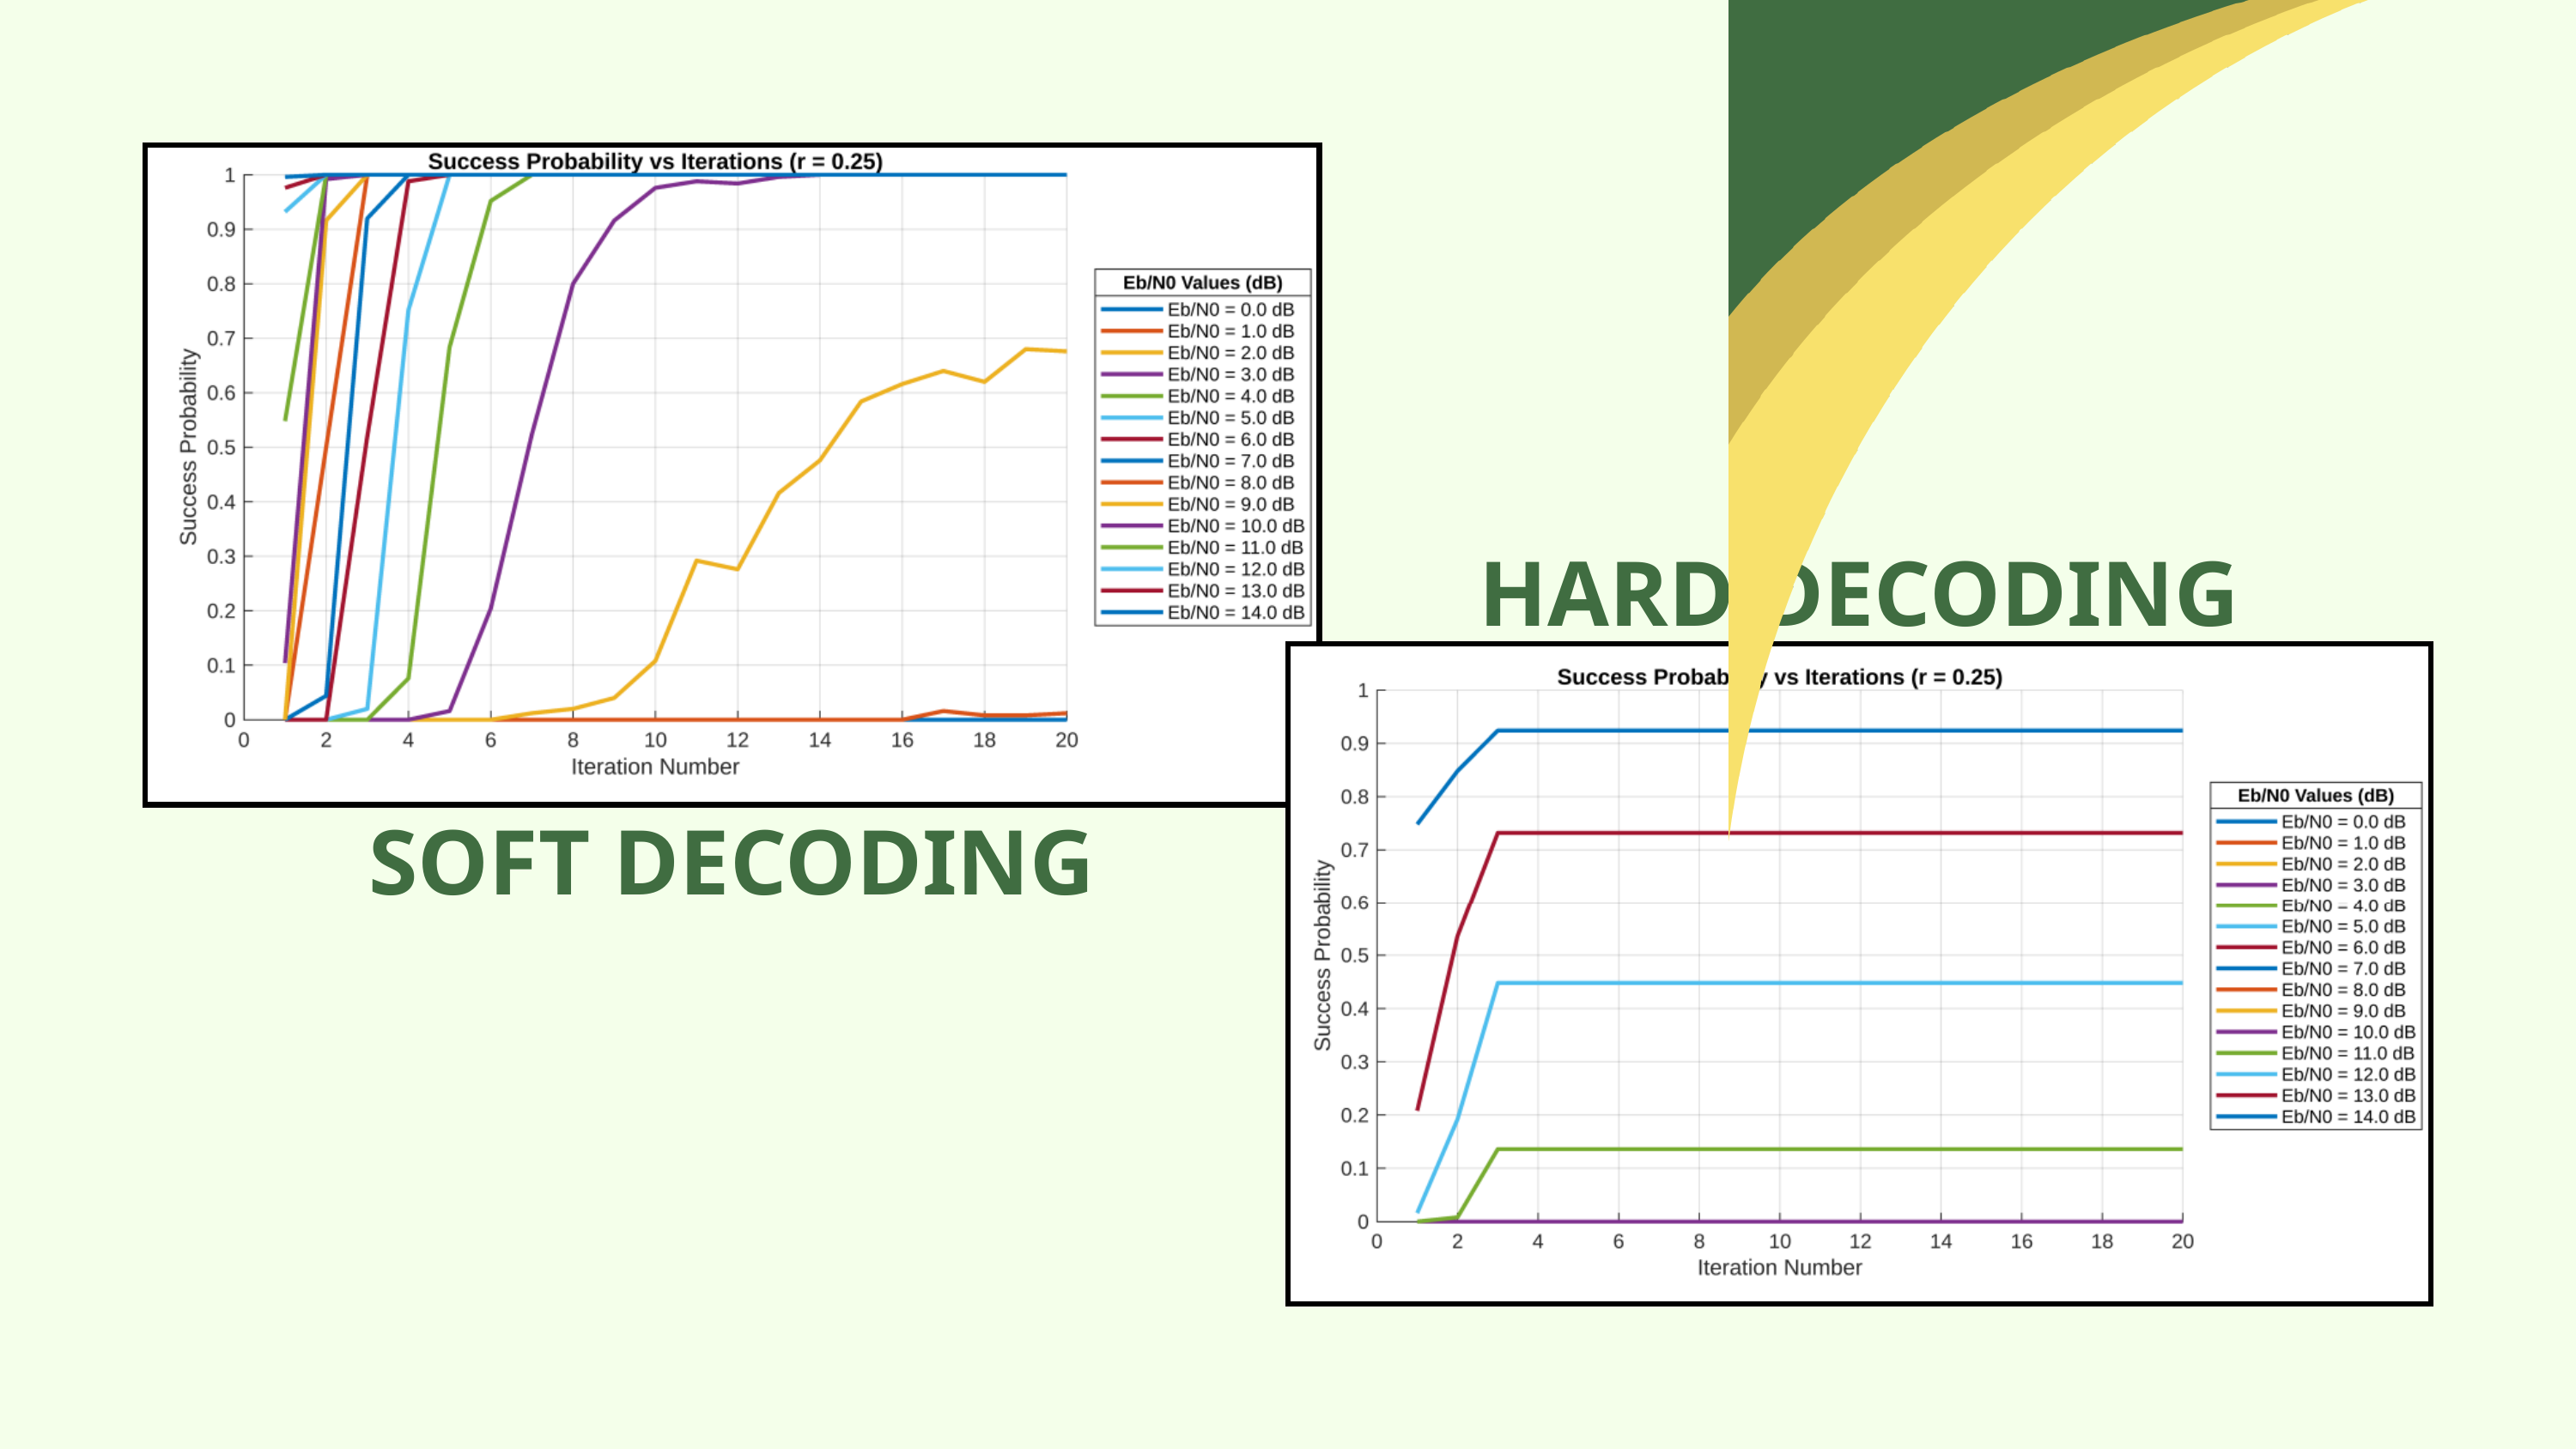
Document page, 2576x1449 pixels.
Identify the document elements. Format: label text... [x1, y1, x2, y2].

text_box [1288, 643, 2432, 1304]
text_box [144, 144, 1320, 805]
text_box SOFT DECODING [217, 787, 1247, 913]
text_box [1728, 0, 2576, 842]
text_box HARD DECODING [1345, 519, 1728, 645]
